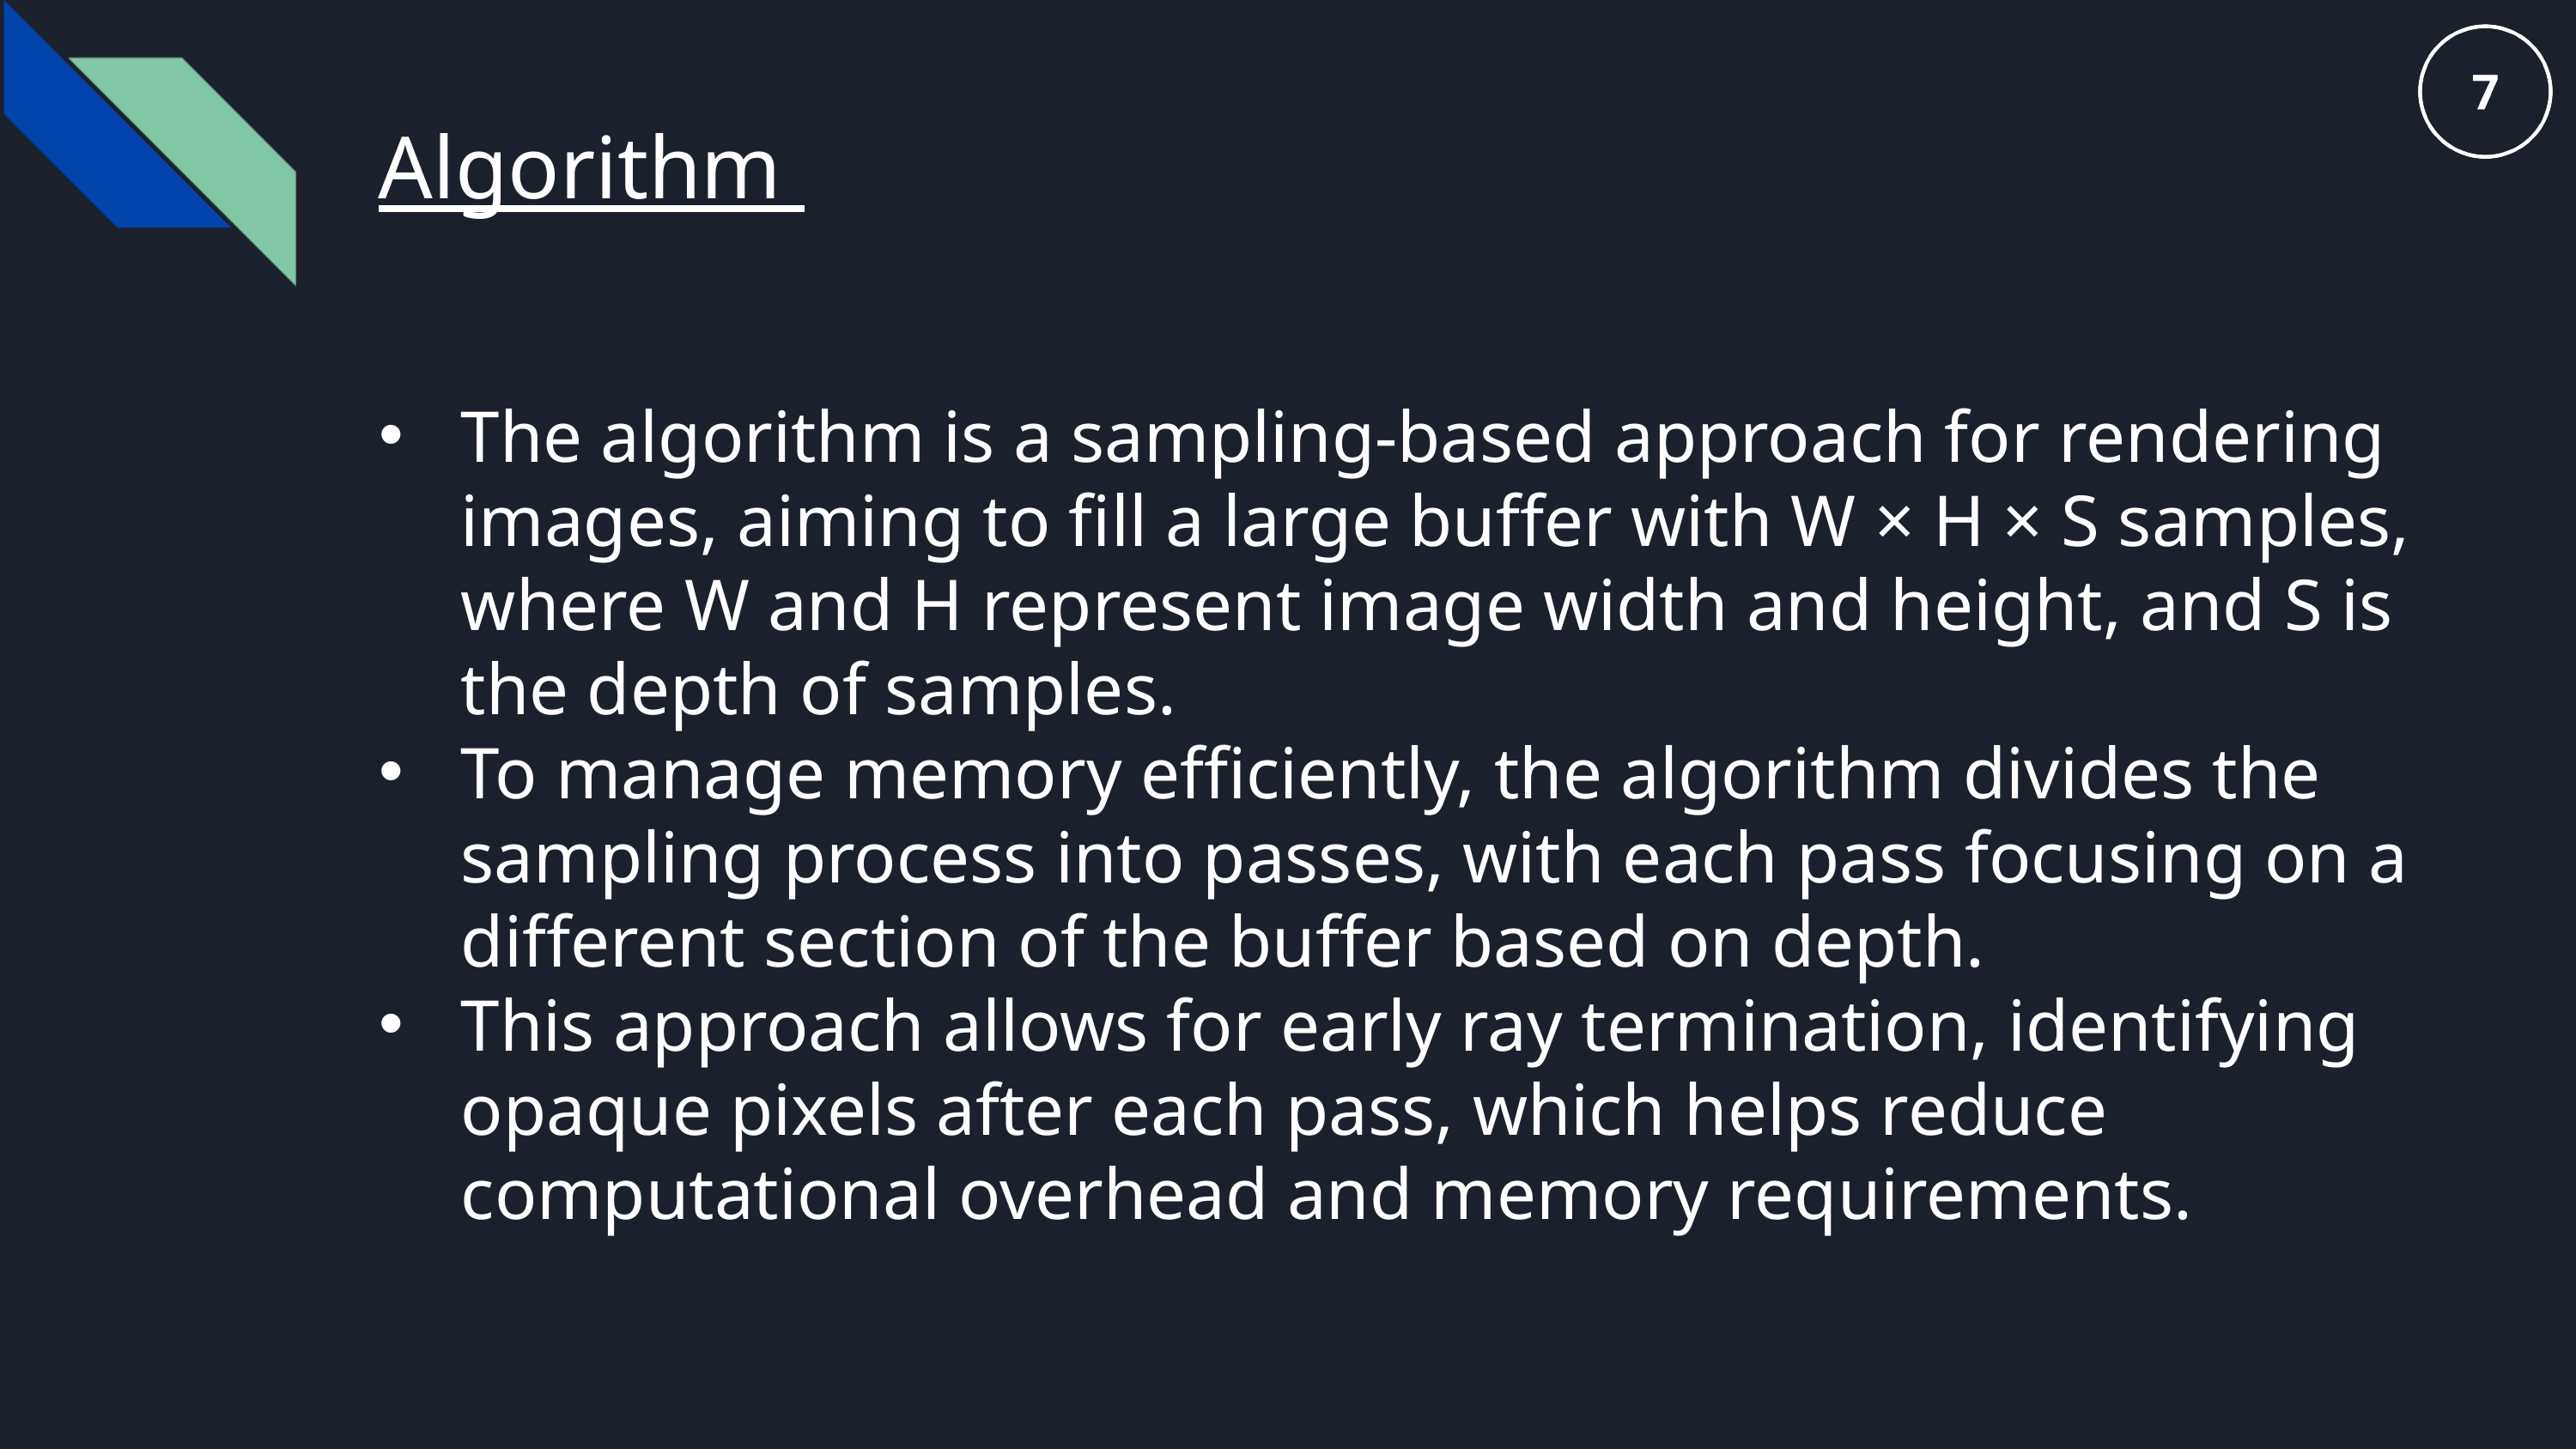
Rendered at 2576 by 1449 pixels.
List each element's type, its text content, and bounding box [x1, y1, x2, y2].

text_box The algorithm is a sampling-based approach for rendering images, aiming to fill a large buffer with W × H × S samples, where W and H represent image width and height, and S is the depth of samples. To manage memory efficiently, the algorithm divides the sampling process into passes, with each pass focusing on a different section of the buffer based on depth. This approach allows for early ray termination, identifying opaque pixels after each pass, which helps reduce computational overhead and memory requirements. [296, 391, 2501, 1234]
text_box Algorithm [378, 112, 920, 216]
text_box [3, 0, 297, 287]
text_box [2415, 21, 2555, 161]
